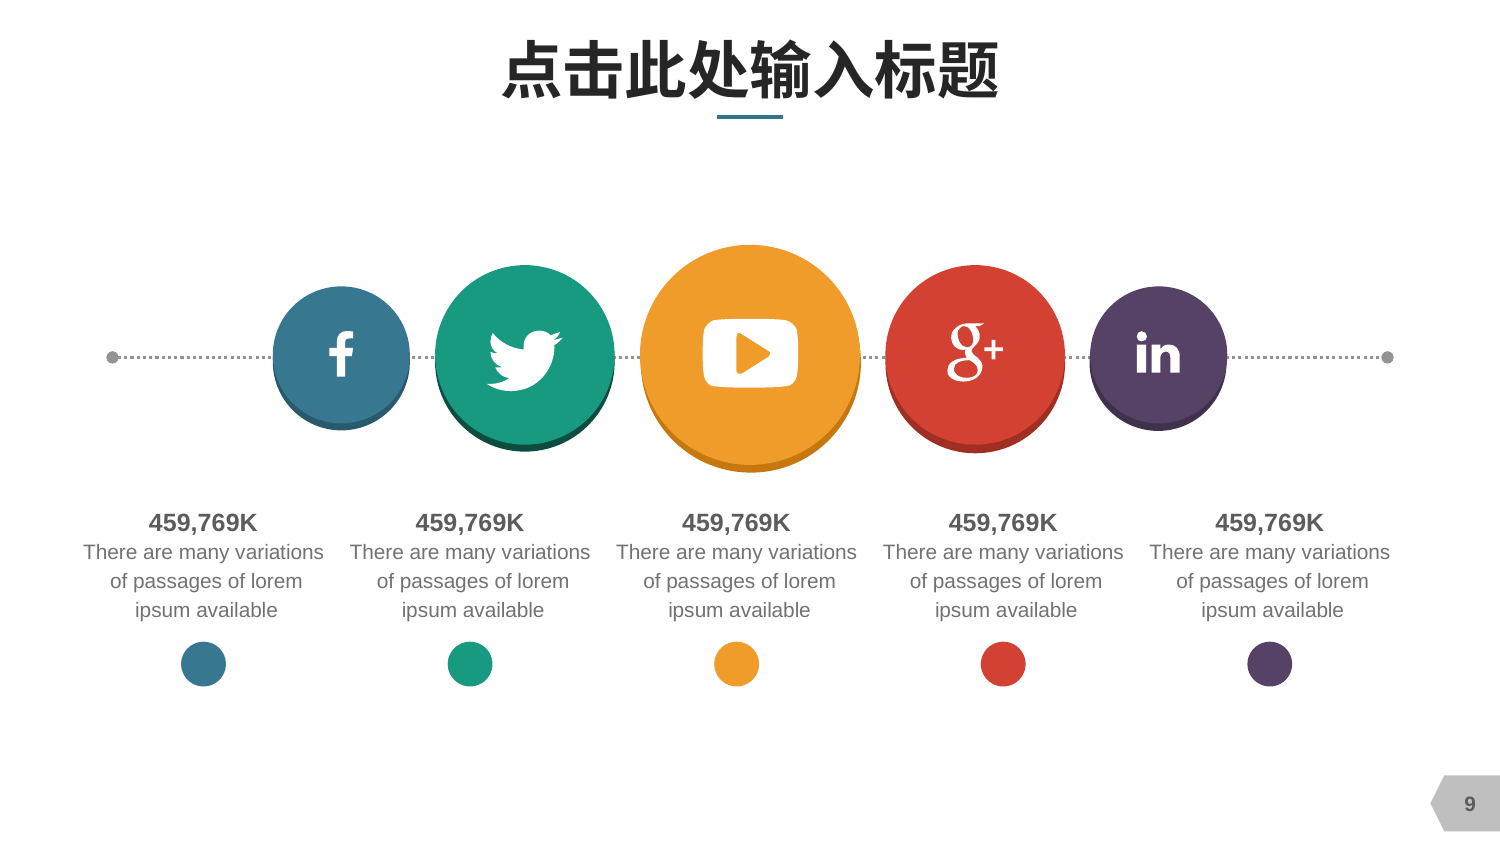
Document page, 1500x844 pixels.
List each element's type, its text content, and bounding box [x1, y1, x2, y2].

text_box [1245, 639, 1295, 689]
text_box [434, 264, 615, 452]
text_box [639, 244, 862, 473]
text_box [1089, 286, 1228, 432]
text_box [348, 506, 592, 624]
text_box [81, 506, 326, 624]
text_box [615, 506, 859, 624]
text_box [885, 264, 1066, 454]
text_box [978, 639, 1028, 689]
text_box [445, 639, 495, 689]
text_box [272, 286, 411, 431]
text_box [1148, 506, 1392, 624]
title 点击此处输入标题 [103, 15, 1397, 122]
slide_number 9 [1432, 780, 1500, 826]
text_box [712, 639, 762, 689]
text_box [881, 506, 1125, 624]
text_box [179, 639, 228, 689]
